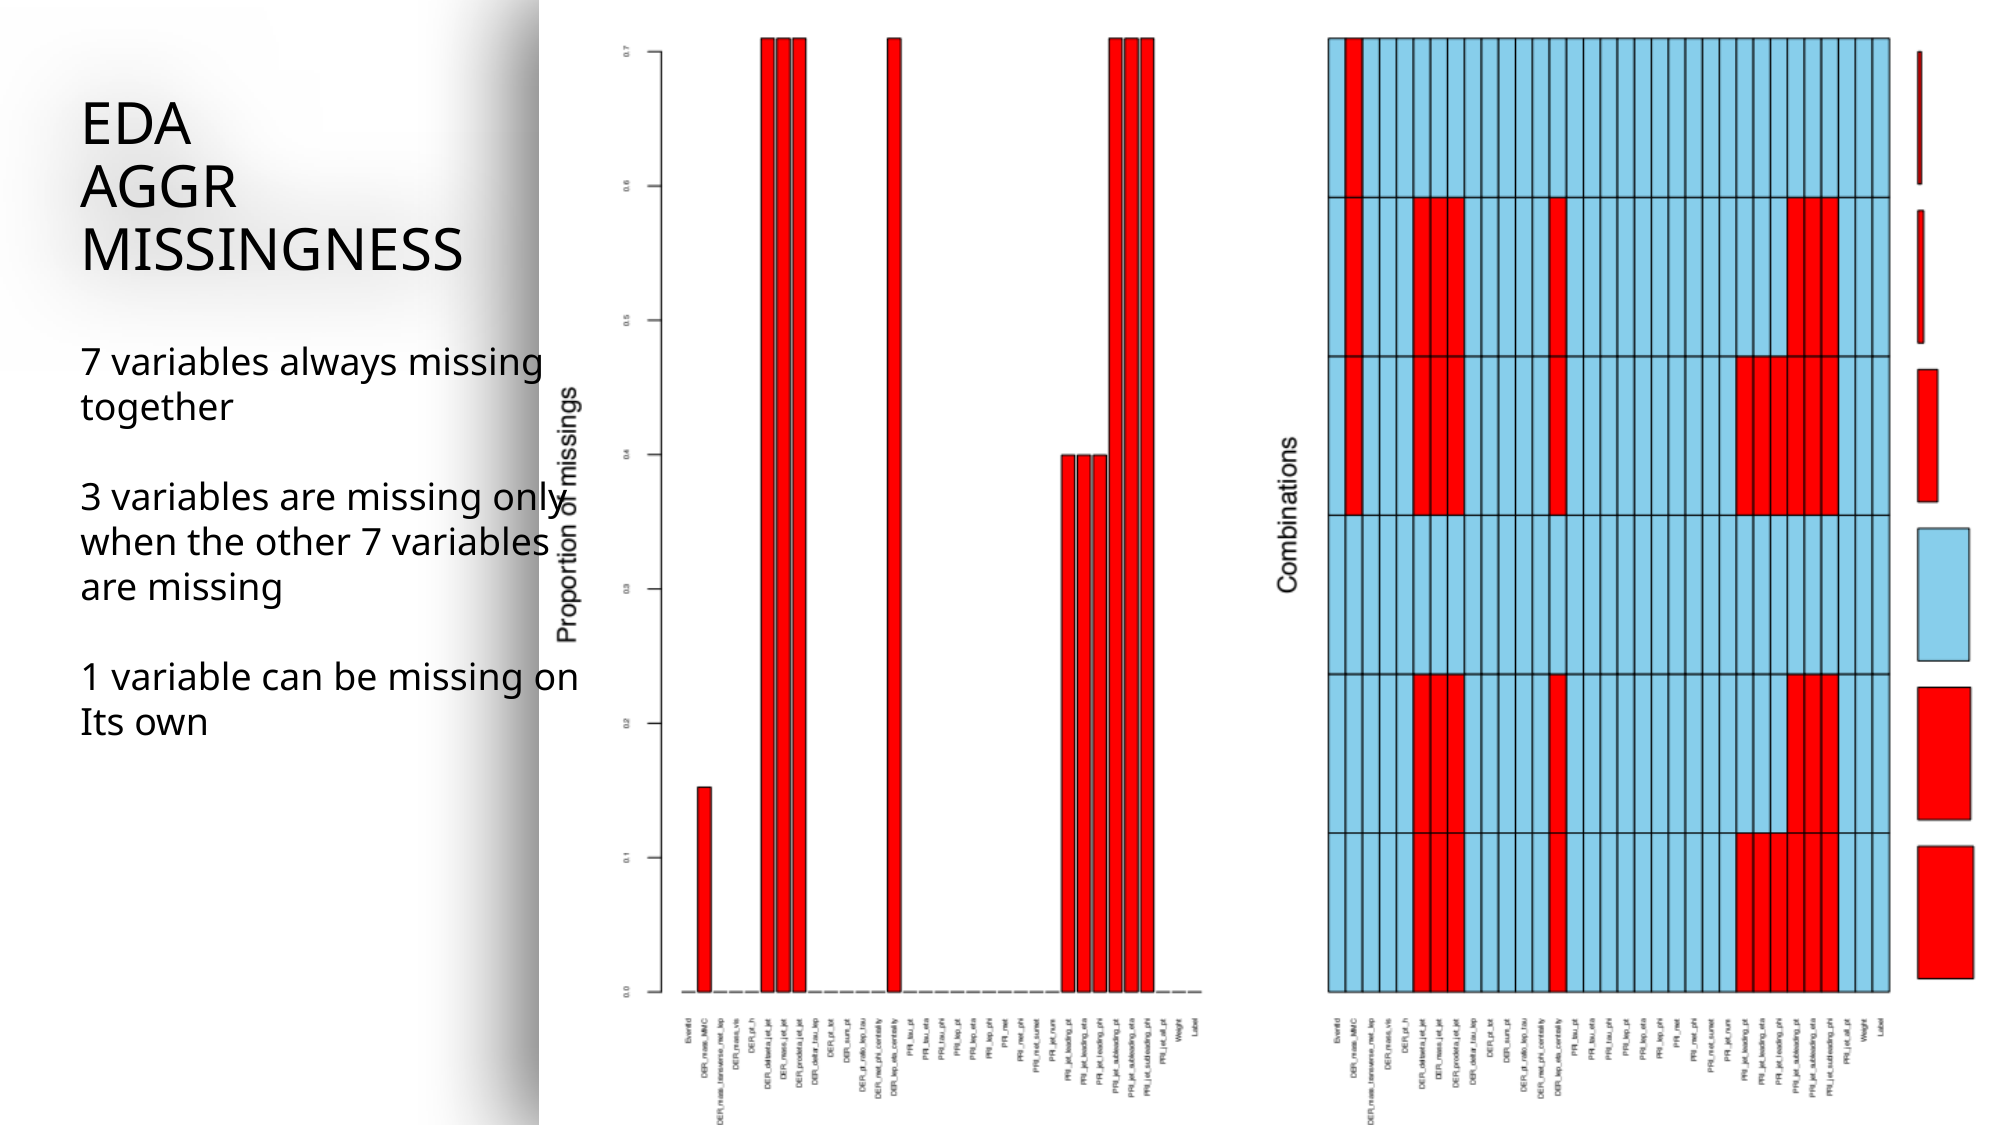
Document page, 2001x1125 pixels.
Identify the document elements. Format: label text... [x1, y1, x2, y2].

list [539, 0, 2000, 1125]
text_box 7 variables always missing together 3 variables are missing only when the other 7 variables are missing 1 variable can be missing on Its own [65, 331, 539, 841]
title EDA AGGR MISSINGNESS [65, 69, 444, 309]
